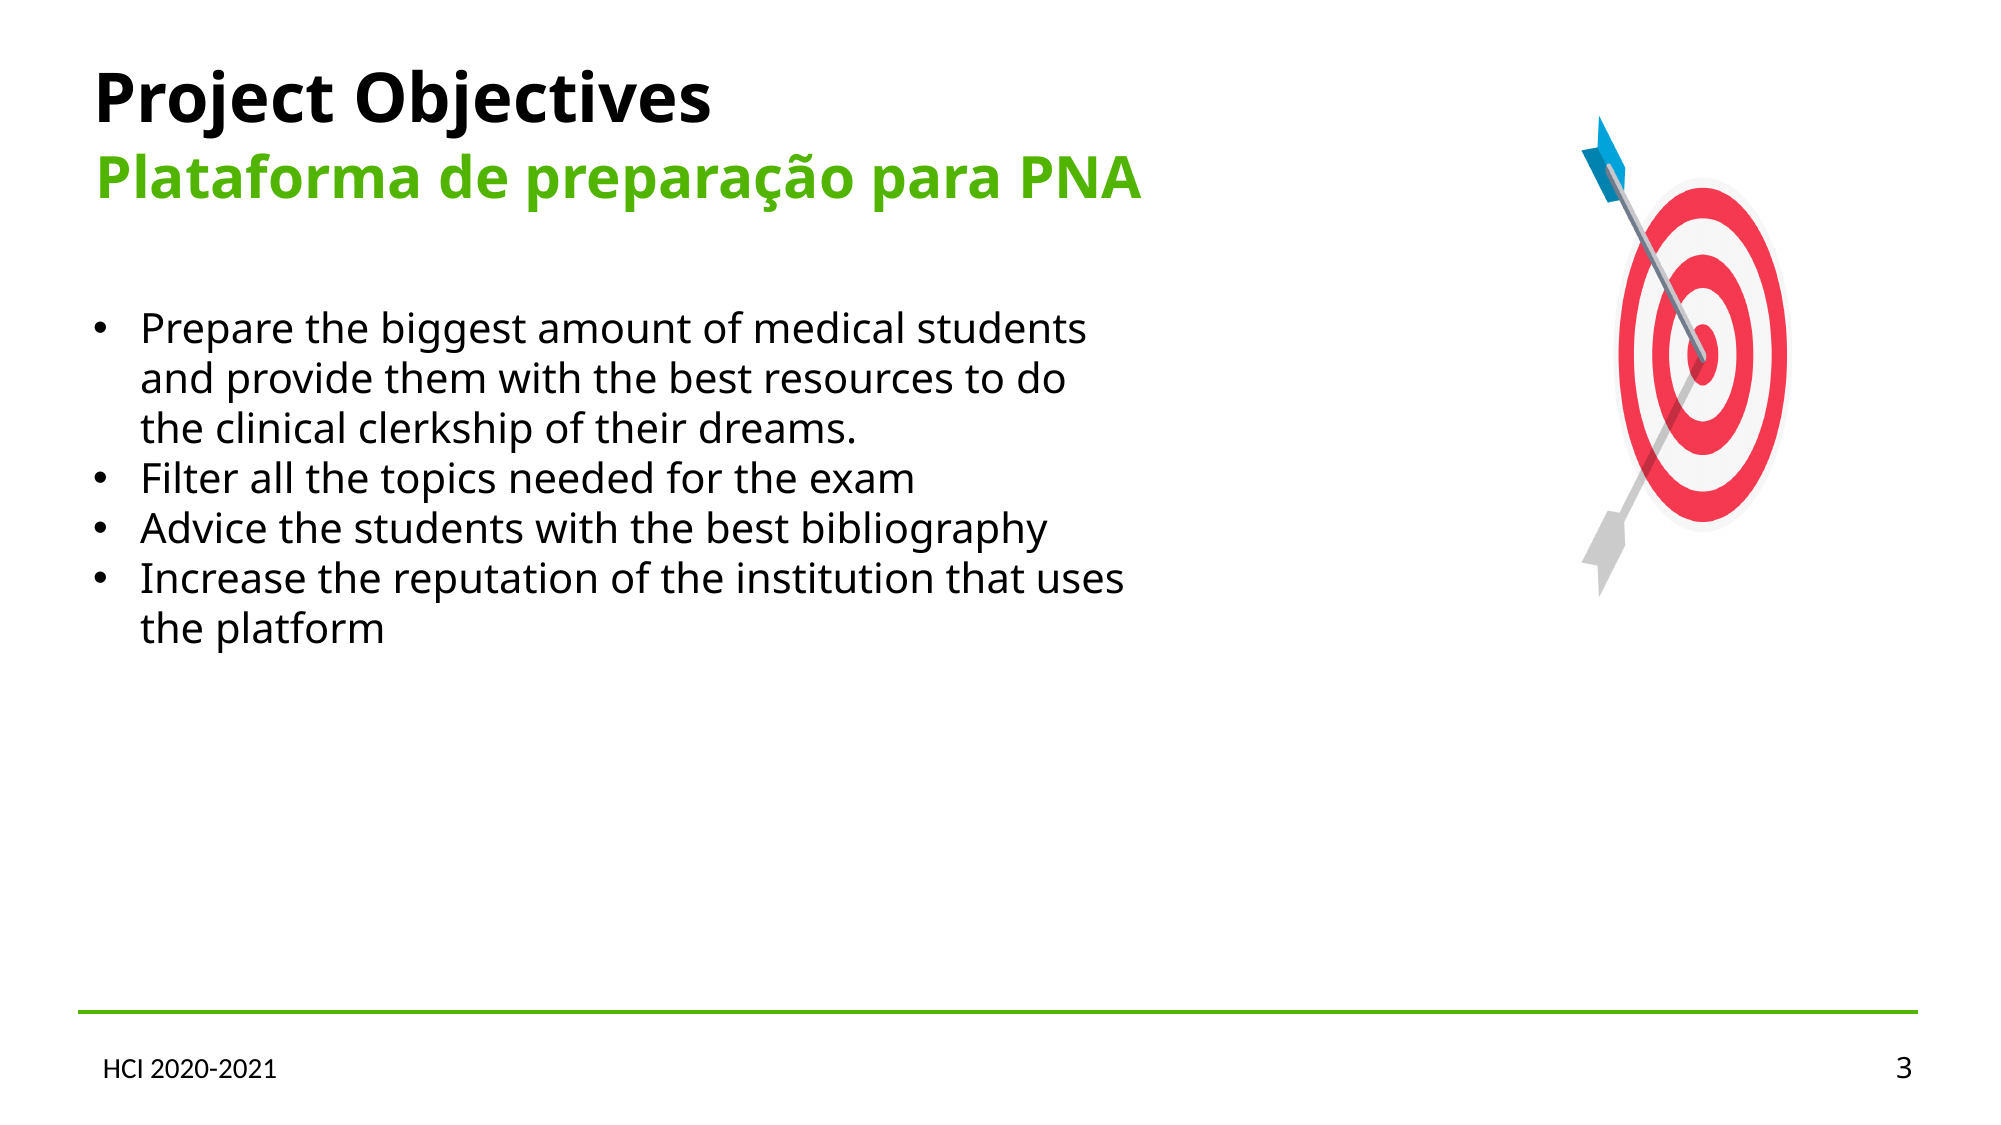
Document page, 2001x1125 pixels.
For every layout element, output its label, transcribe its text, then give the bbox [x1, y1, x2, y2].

text_box Project Objectives [78, 54, 1922, 146]
picture [1472, 93, 1919, 619]
text_box 3 [1807, 1041, 1928, 1093]
text_box Prepare the biggest amount of medical students and provide them with the best resources to do the clinical clerkship of their dreams. Filter all the topics needed for the exam Advice the students with the best bibliography Increase the reputation of the institution that uses the platform [78, 294, 1149, 710]
text_box Plataforma de preparação para PNA [95, 140, 1472, 281]
text_box HCI 2020-2021 [88, 1041, 631, 1093]
